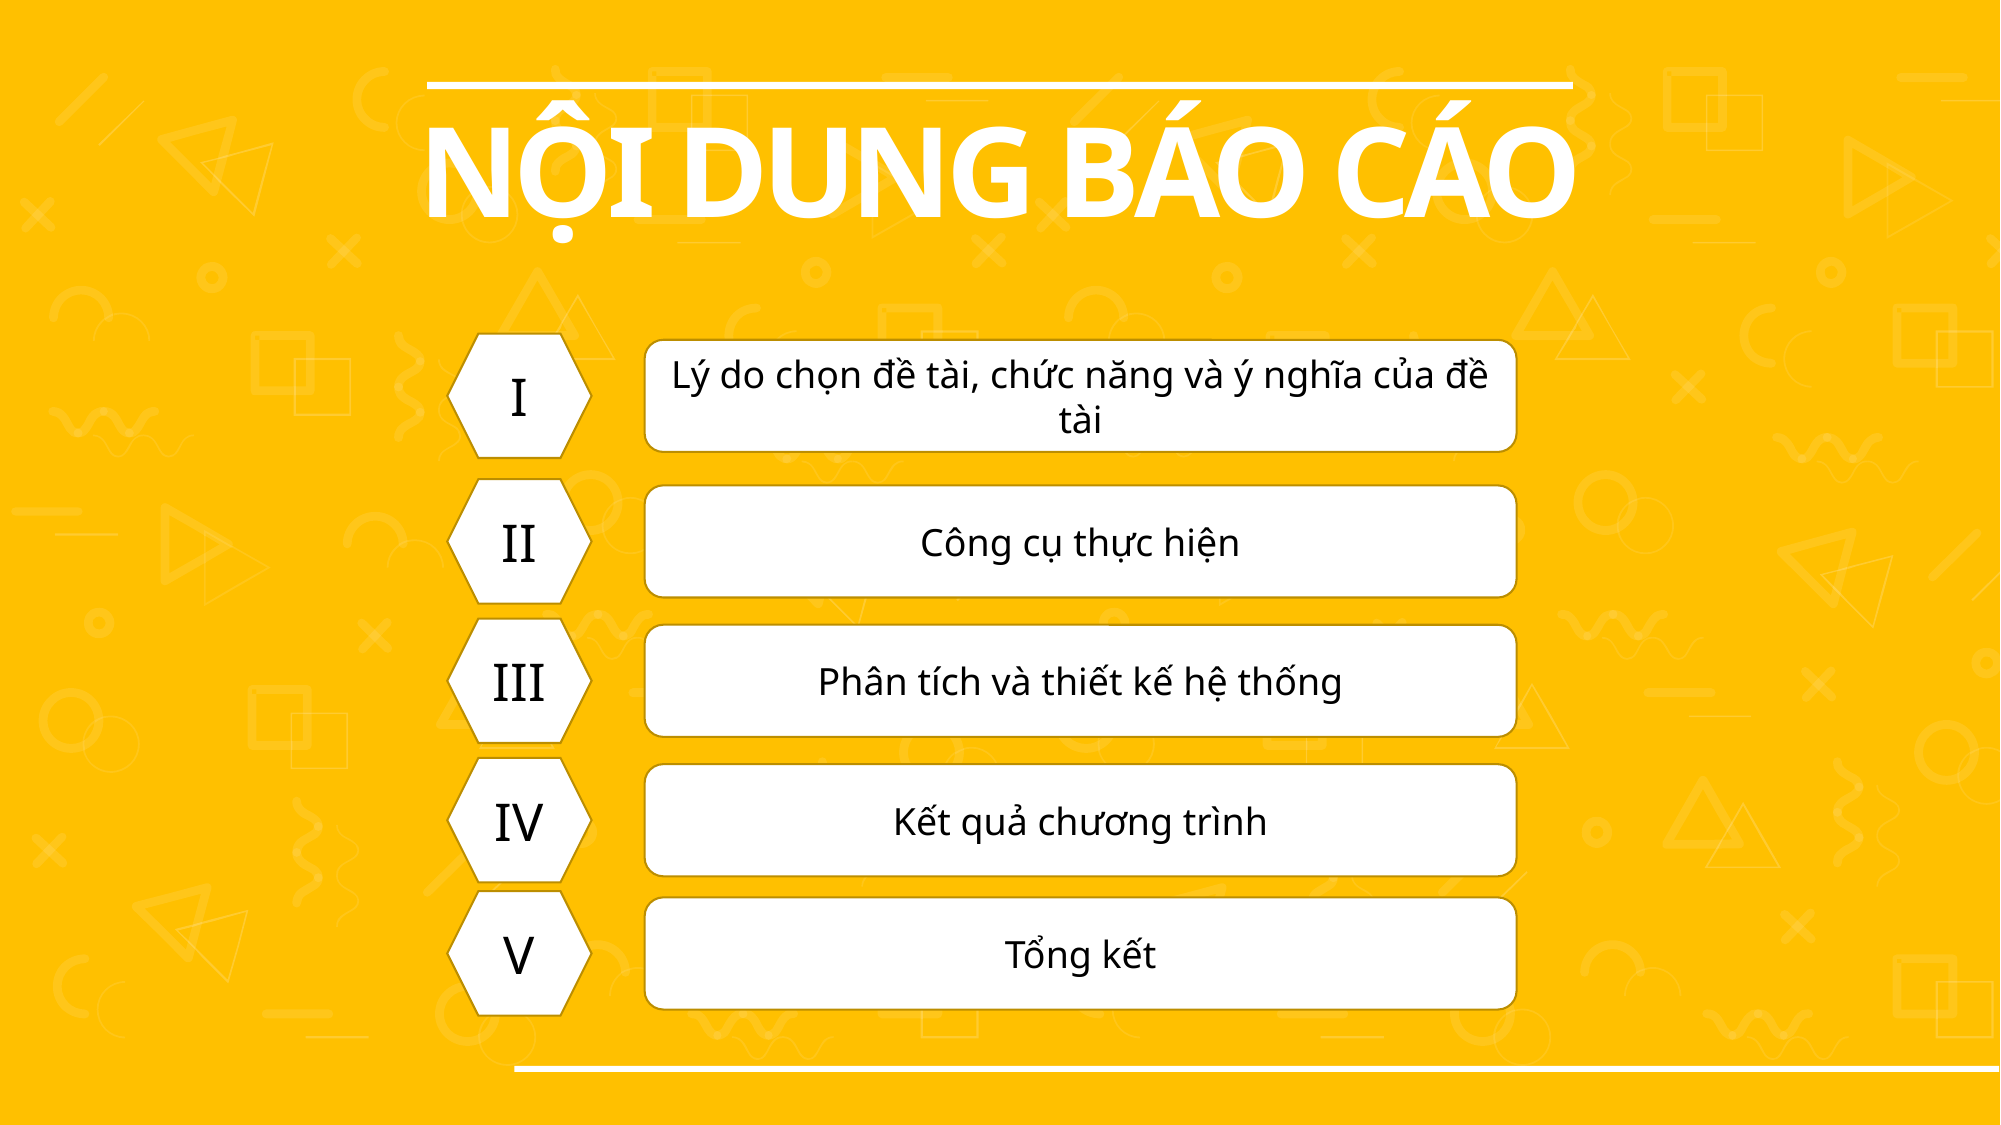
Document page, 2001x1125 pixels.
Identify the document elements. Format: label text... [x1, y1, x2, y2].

text_box I [446, 332, 593, 460]
text_box Tổng kết [643, 896, 1518, 1011]
text_box II [446, 478, 593, 605]
text_box Kết quả chương trình [643, 763, 1518, 878]
text_box Lý do chọn đề tài, chức năng và ý nghĩa của đề tài [643, 338, 1518, 453]
text_box NỘI DUNG BÁO CÁO [403, 85, 1597, 251]
text_box [426, 81, 1574, 90]
text_box IV [446, 756, 593, 884]
text_box V [446, 890, 593, 1017]
text_box Phân tích và thiết kế hệ thống [643, 623, 1518, 738]
text_box III [446, 617, 593, 745]
text_box Công cụ thực hiện [643, 484, 1518, 599]
